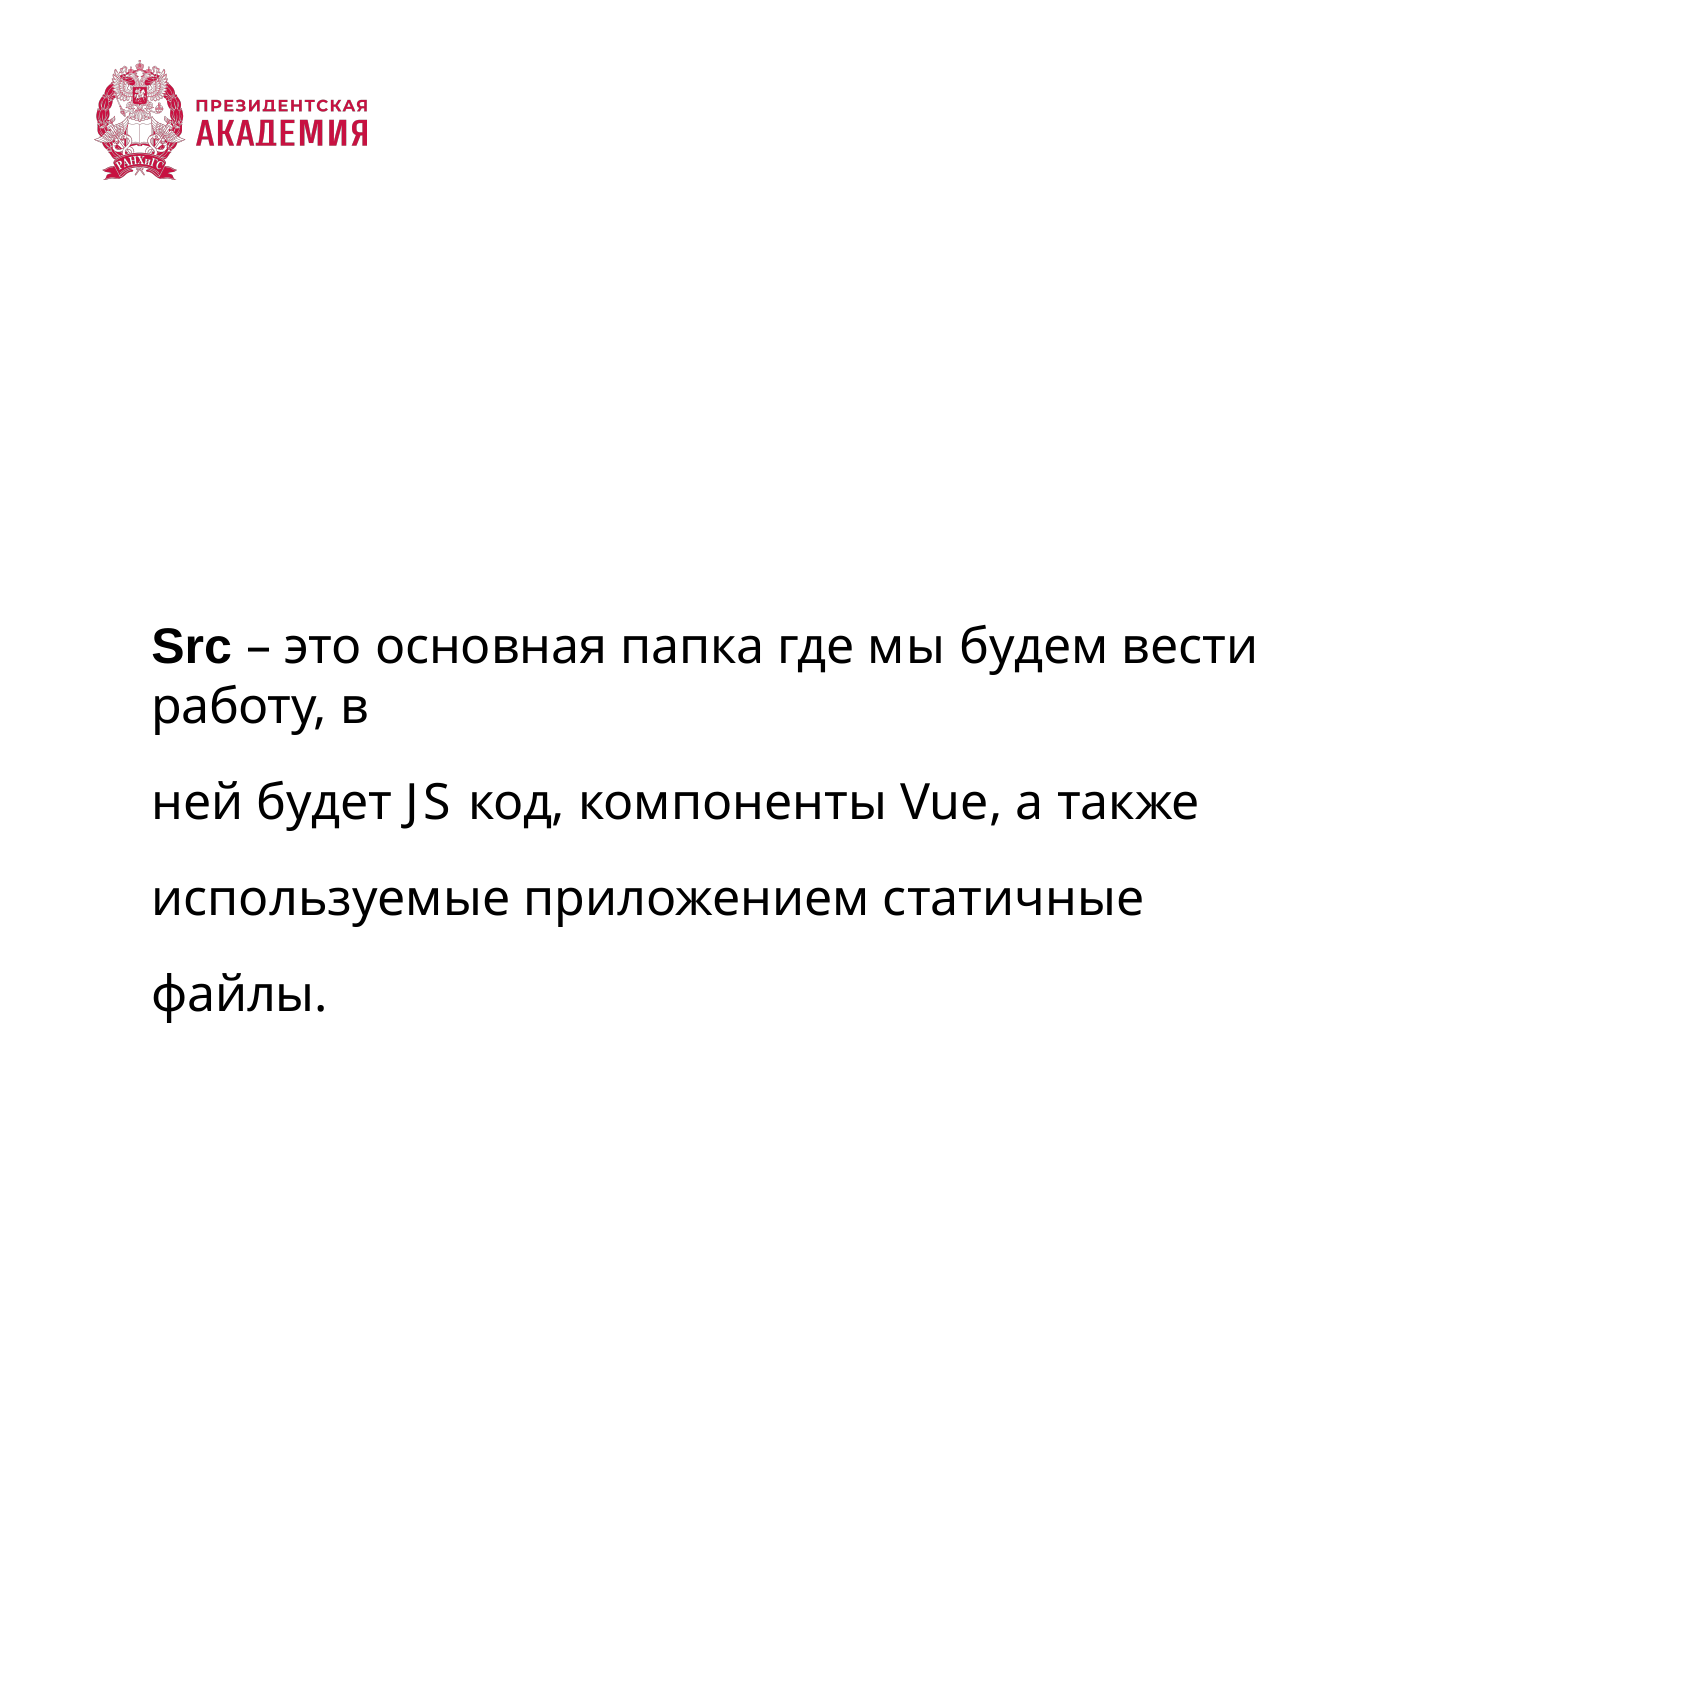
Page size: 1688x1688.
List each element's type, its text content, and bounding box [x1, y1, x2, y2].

text_box Src – это основная папка где мы будем вести работу, в ней будет JS код, компоненты Vue, а также используемые приложением статичные файлы. [149, 611, 1435, 1022]
picture [94, 60, 367, 180]
